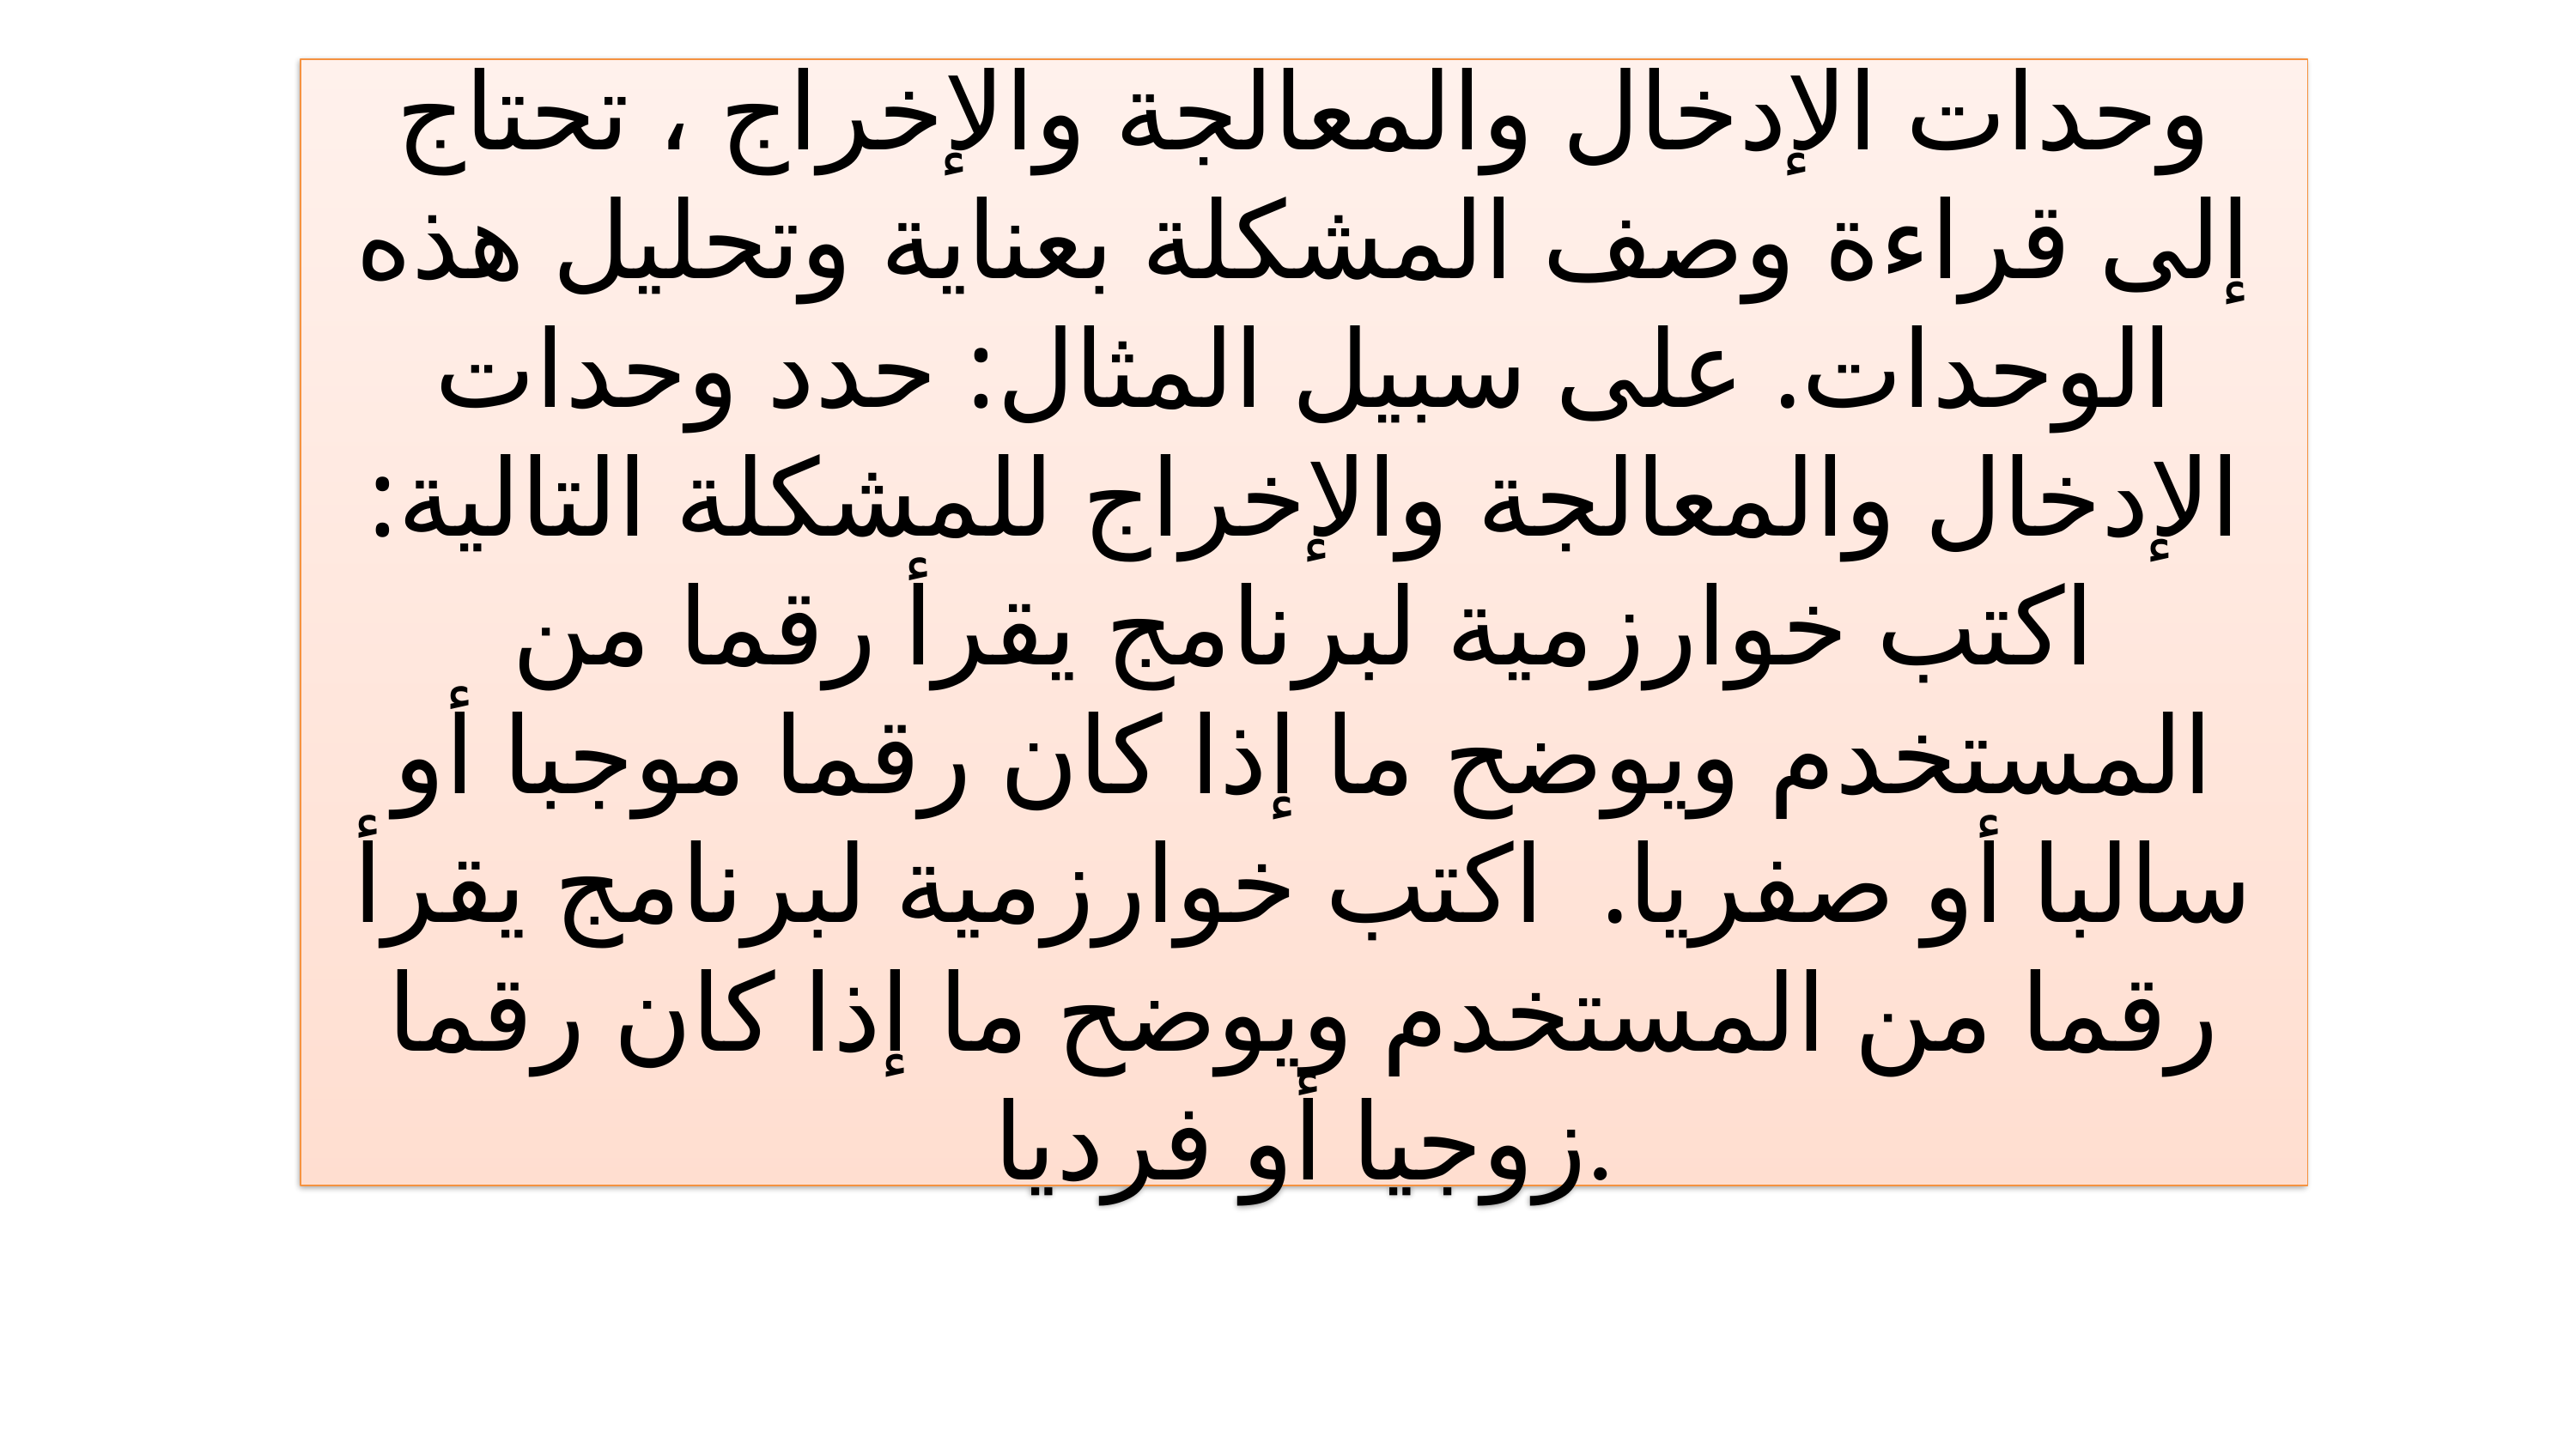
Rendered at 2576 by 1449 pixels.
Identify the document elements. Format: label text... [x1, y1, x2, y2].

text_box وحدات الإدخال والمعالجة والإخراج ، تحتاج إلى قراءة وصف المشكلة بعناية وتحليل هذه الوحدات. على سبيل المثال: حدد وحدات الإدخال والمعالجة والإخراج للمشكلة التالية: اكتب خوارزمية لبرنامج يقرأ رقما من المستخدم ويوضح ما إذا كان رقما موجبا أو سالبا أو صفريا. اكتب خوارزمية لبرنامج يقرأ رقما من المستخدم ويوضح ما إذا كان رقما زوجيا أو فرديا. [300, 58, 2308, 1186]
